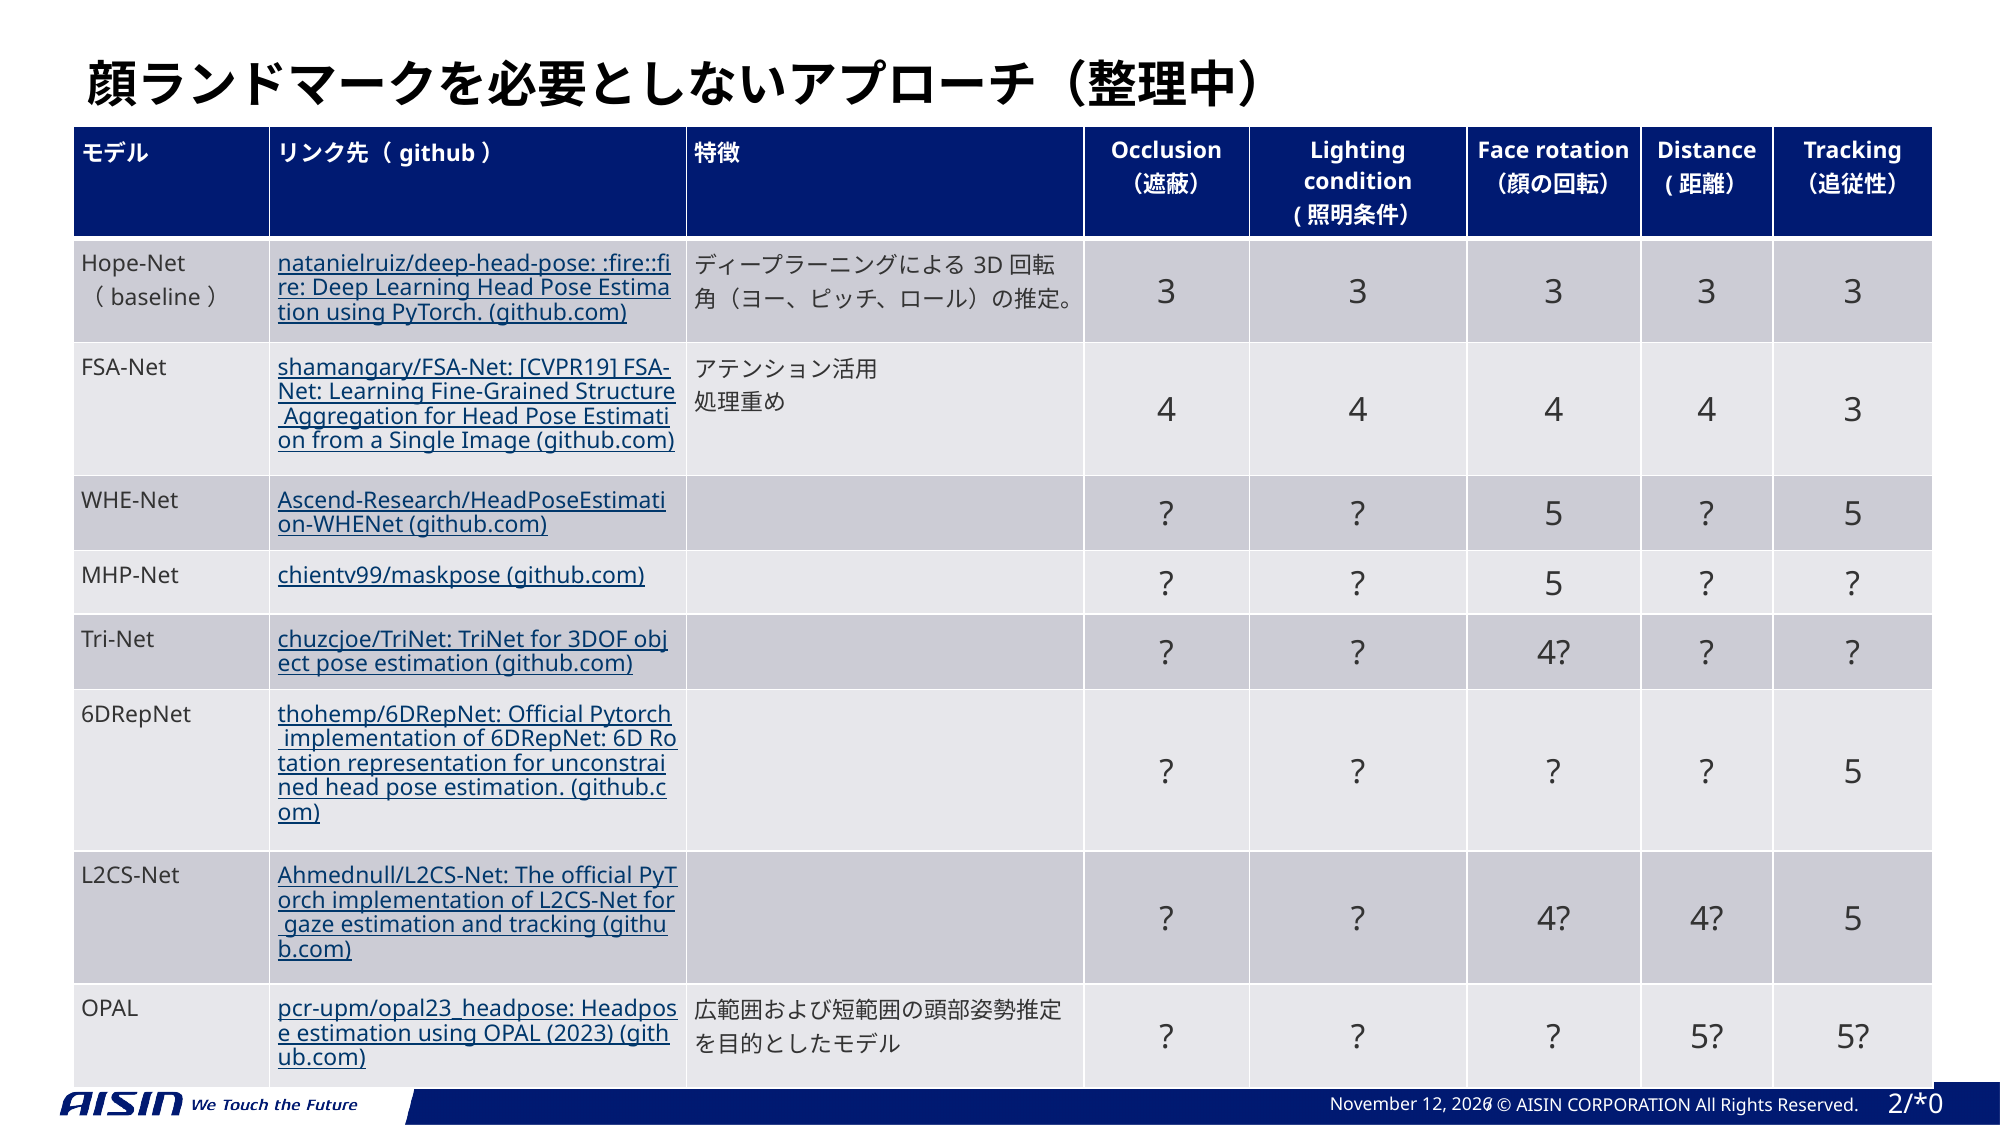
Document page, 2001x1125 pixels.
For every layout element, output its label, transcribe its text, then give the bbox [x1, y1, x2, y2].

table_cell 広範囲および短範囲の頭部姿勢推定を目的としたモデル [687, 985, 1083, 1087]
table_cell Hope-Net （baseline） [74, 241, 269, 342]
table_cell ? [1250, 852, 1466, 983]
table_header Distance (距離） [1642, 127, 1772, 236]
table_cell WHE-Net [74, 476, 269, 550]
table_cell 5 [1774, 852, 1932, 983]
table_cell 3 [1468, 241, 1640, 342]
table_cell ? [1774, 551, 1932, 613]
table_cell Tri-Net [74, 615, 269, 689]
table_cell ? [1085, 852, 1249, 983]
table_cell chuzcjoe/TriNet: TriNet for 3DOF object pose estimation (github.com) [270, 615, 686, 689]
table_cell L2CS-Net [74, 852, 269, 983]
table_cell 5 [1468, 476, 1640, 550]
table_cell OPAL [74, 985, 269, 1087]
table_cell 5 [1468, 551, 1640, 613]
table_cell shamangary/FSA-Net: [CVPR19] FSA-Net: Learning Fine-Grained Structure Aggregation for Head Pose Estimation from a Single Image (github.com) [270, 343, 686, 475]
table_cell ディープラーニングによる3D回転角（ヨー、ピッチ、ロール）の推定。 [687, 241, 1083, 342]
table_header Tracking （追従性） [1774, 127, 1932, 236]
table_cell [687, 476, 1083, 550]
table_cell thohemp/6DRepNet: Official Pytorch implementation of 6DRepNet: 6D Rotation representation for unconstrained head pose estimation. (github.com) [270, 690, 686, 850]
table_cell ? [1085, 985, 1249, 1087]
table_cell 5 [1774, 476, 1932, 550]
table_cell ? [1250, 690, 1466, 850]
table_cell ? [1642, 690, 1772, 850]
table_cell natanielruiz/deep-head-pose: :fire::fire: Deep Learning Head Pose Estimation using PyTorch. (github.com) [270, 241, 686, 342]
table_header Lighting condition (照明条件） [1250, 127, 1466, 236]
picture [0, 1082, 2000, 1125]
table_cell 4? [1642, 852, 1772, 983]
table_cell FSA-Net [74, 343, 269, 475]
table_cell [687, 551, 1083, 613]
table_cell MHP-Net [74, 551, 269, 613]
table_cell 5 [1774, 690, 1932, 850]
table_header モデル [74, 127, 269, 236]
table_cell chientv99/maskpose (github.com) [270, 551, 686, 613]
table_cell 3 [1774, 343, 1932, 475]
table_cell [687, 690, 1083, 850]
table_cell ? [1468, 985, 1640, 1087]
table_cell ? [1774, 615, 1932, 689]
table_cell Ahmednull/L2CS-Net: The official PyTorch implementation of L2CS-Net for gaze estimation and tracking (github.com) [270, 852, 686, 983]
table_cell [687, 615, 1083, 689]
table_cell 4? [1468, 852, 1640, 983]
table_cell 6DRepNet [74, 690, 269, 850]
table_cell 3 [1774, 241, 1932, 342]
table_cell 5? [1642, 985, 1772, 1087]
table_cell 3 [1642, 241, 1772, 342]
table_cell ? [1250, 551, 1466, 613]
table_cell 3 [1085, 241, 1249, 342]
table_cell ? [1642, 615, 1772, 689]
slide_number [1142, 1093, 1508, 1116]
table_cell ? [1085, 551, 1249, 613]
table_cell ? [1642, 551, 1772, 613]
table_cell ? [1085, 690, 1249, 850]
table_cell 5? [1774, 985, 1932, 1087]
table_cell ? [1250, 985, 1466, 1087]
table_cell アテンション活用 処理重め [687, 343, 1083, 475]
table_cell 4 [1085, 343, 1249, 475]
table_cell ? [1642, 476, 1772, 550]
table_cell 4 [1642, 343, 1772, 475]
table_cell 4 [1468, 343, 1640, 475]
table_cell 3 [1250, 241, 1466, 342]
table_cell ? [1085, 476, 1249, 550]
table_cell ? [1250, 615, 1466, 689]
table_header 特徴 [687, 127, 1083, 236]
table_cell 4? [1468, 615, 1640, 689]
list 顔ランドマークを必要としないアプローチ（整理中） [72, 44, 1934, 103]
table_cell ? [1468, 690, 1640, 850]
table_cell ? [1250, 476, 1466, 550]
table_cell pcr-upm/opal23_headpose: Headpose estimation using OPAL (2023) (github.com) [270, 985, 686, 1087]
table_cell ? [1085, 615, 1249, 689]
table_cell Ascend-Research/HeadPoseEstimation-WHENet (github.com) [270, 476, 686, 550]
table_cell [687, 852, 1083, 983]
table_header Face rotation （顔の回転） [1468, 127, 1640, 236]
table_cell 4 [1250, 343, 1466, 475]
table_header Occlusion （遮蔽） [1085, 127, 1249, 236]
table_header リンク先（github） [270, 127, 686, 236]
